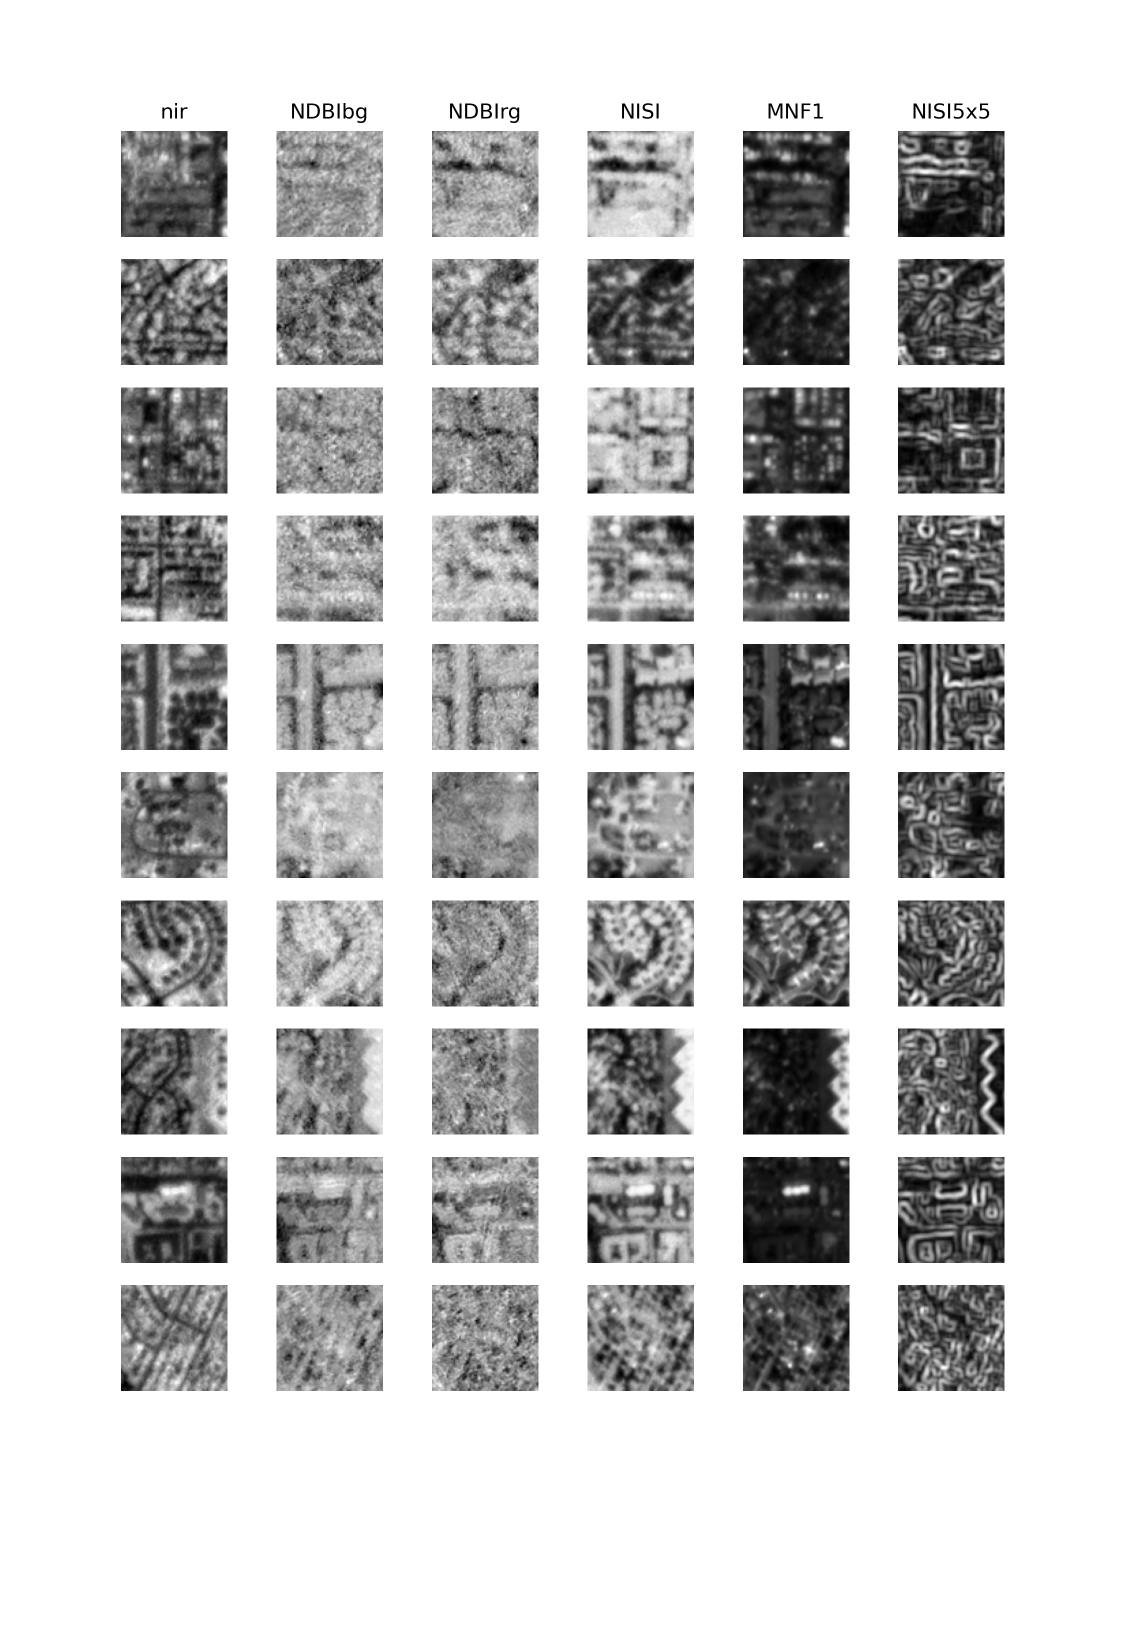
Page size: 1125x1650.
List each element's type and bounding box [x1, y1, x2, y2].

picture [105, 88, 1020, 1407]
